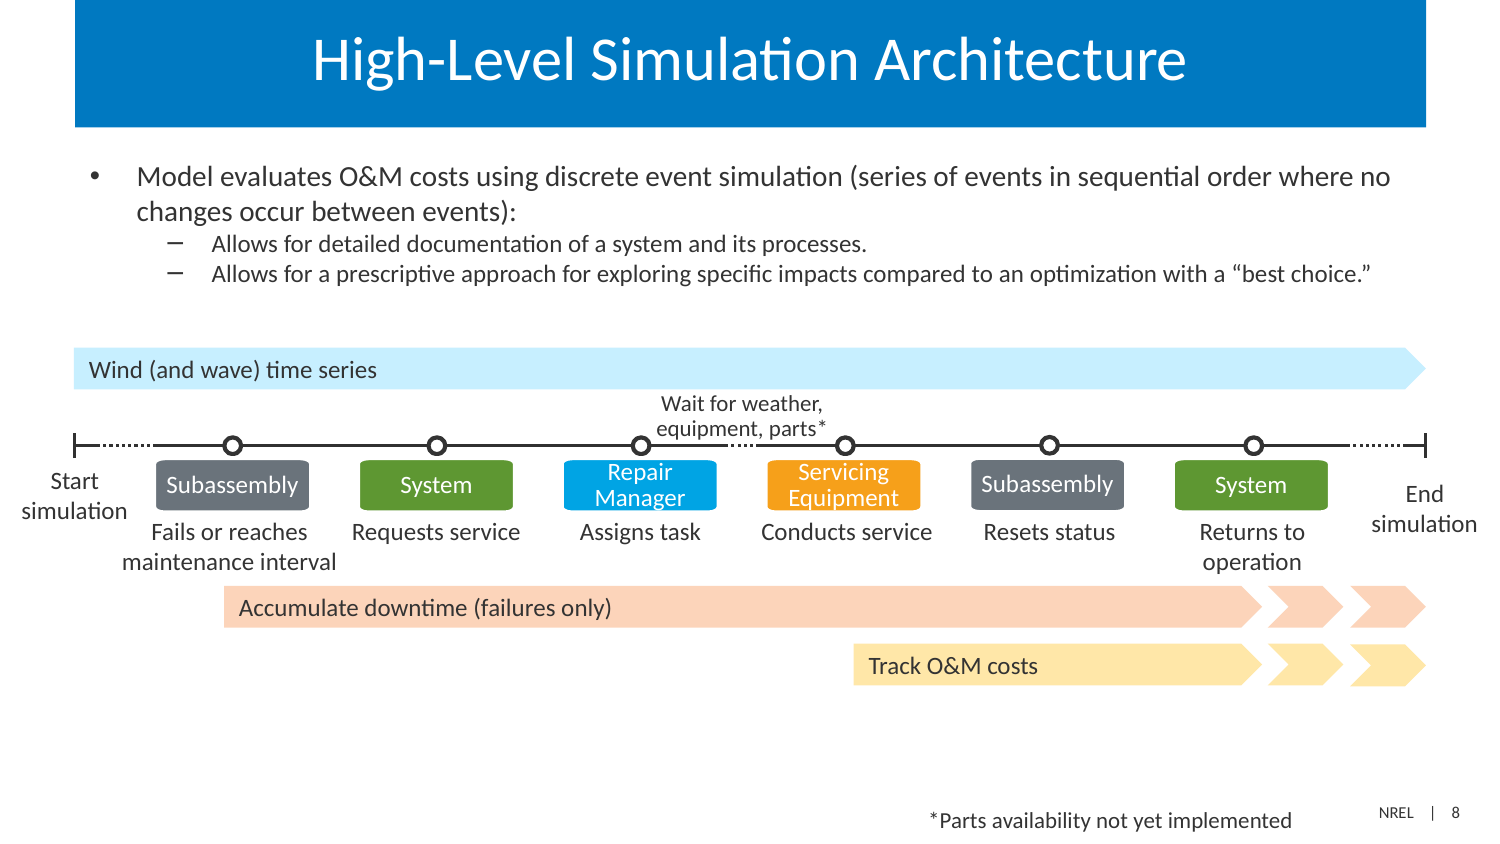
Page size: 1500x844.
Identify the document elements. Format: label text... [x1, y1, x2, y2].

text_box Model evaluates O&M costs using discrete event simulation (series of events in sequential order where no changes occur between events): Allows for detailed documentation of a system and its processes. Allows for a prescriptive approach for exploring specific impacts compared to an optimization with a “best choice.” [74, 150, 1427, 295]
text_box System [1170, 456, 1332, 508]
text_box System [355, 456, 517, 507]
text_box [1265, 583, 1346, 630]
text_box [426, 435, 448, 445]
text_box Repair Manager [559, 456, 721, 513]
text_box Track O&M costs [851, 641, 1265, 688]
text_box [1243, 435, 1265, 445]
text_box Returns to operation [1171, 507, 1334, 583]
text_box Wind (and wave) time series [71, 345, 1428, 392]
text_box Start simulation [5, 456, 145, 532]
text_box Wait for weather, equipment, parts* [611, 387, 873, 445]
text_box [222, 435, 244, 445]
text_box End simulation [1355, 470, 1495, 546]
text_box Accumulate downtime (failures only) [222, 583, 1265, 630]
text_box [1348, 642, 1428, 689]
text_box *Parts availability not yet implemented [913, 798, 1309, 841]
text_box [1348, 583, 1428, 630]
text_box Requests service [336, 507, 536, 553]
text_box Fails or reaches maintenance interval [100, 507, 359, 583]
title High-Level Simulation Architecture [75, 0, 1427, 128]
text_box Subassembly [152, 456, 314, 507]
text_box [1265, 641, 1346, 688]
text_box Subassembly [967, 455, 1129, 507]
text_box Conducts service [746, 507, 948, 553]
text_box Servicing Equipment [763, 456, 925, 507]
text_box [1039, 434, 1060, 445]
text_box Resets status [959, 507, 1140, 553]
text_box Assigns task [564, 507, 716, 553]
